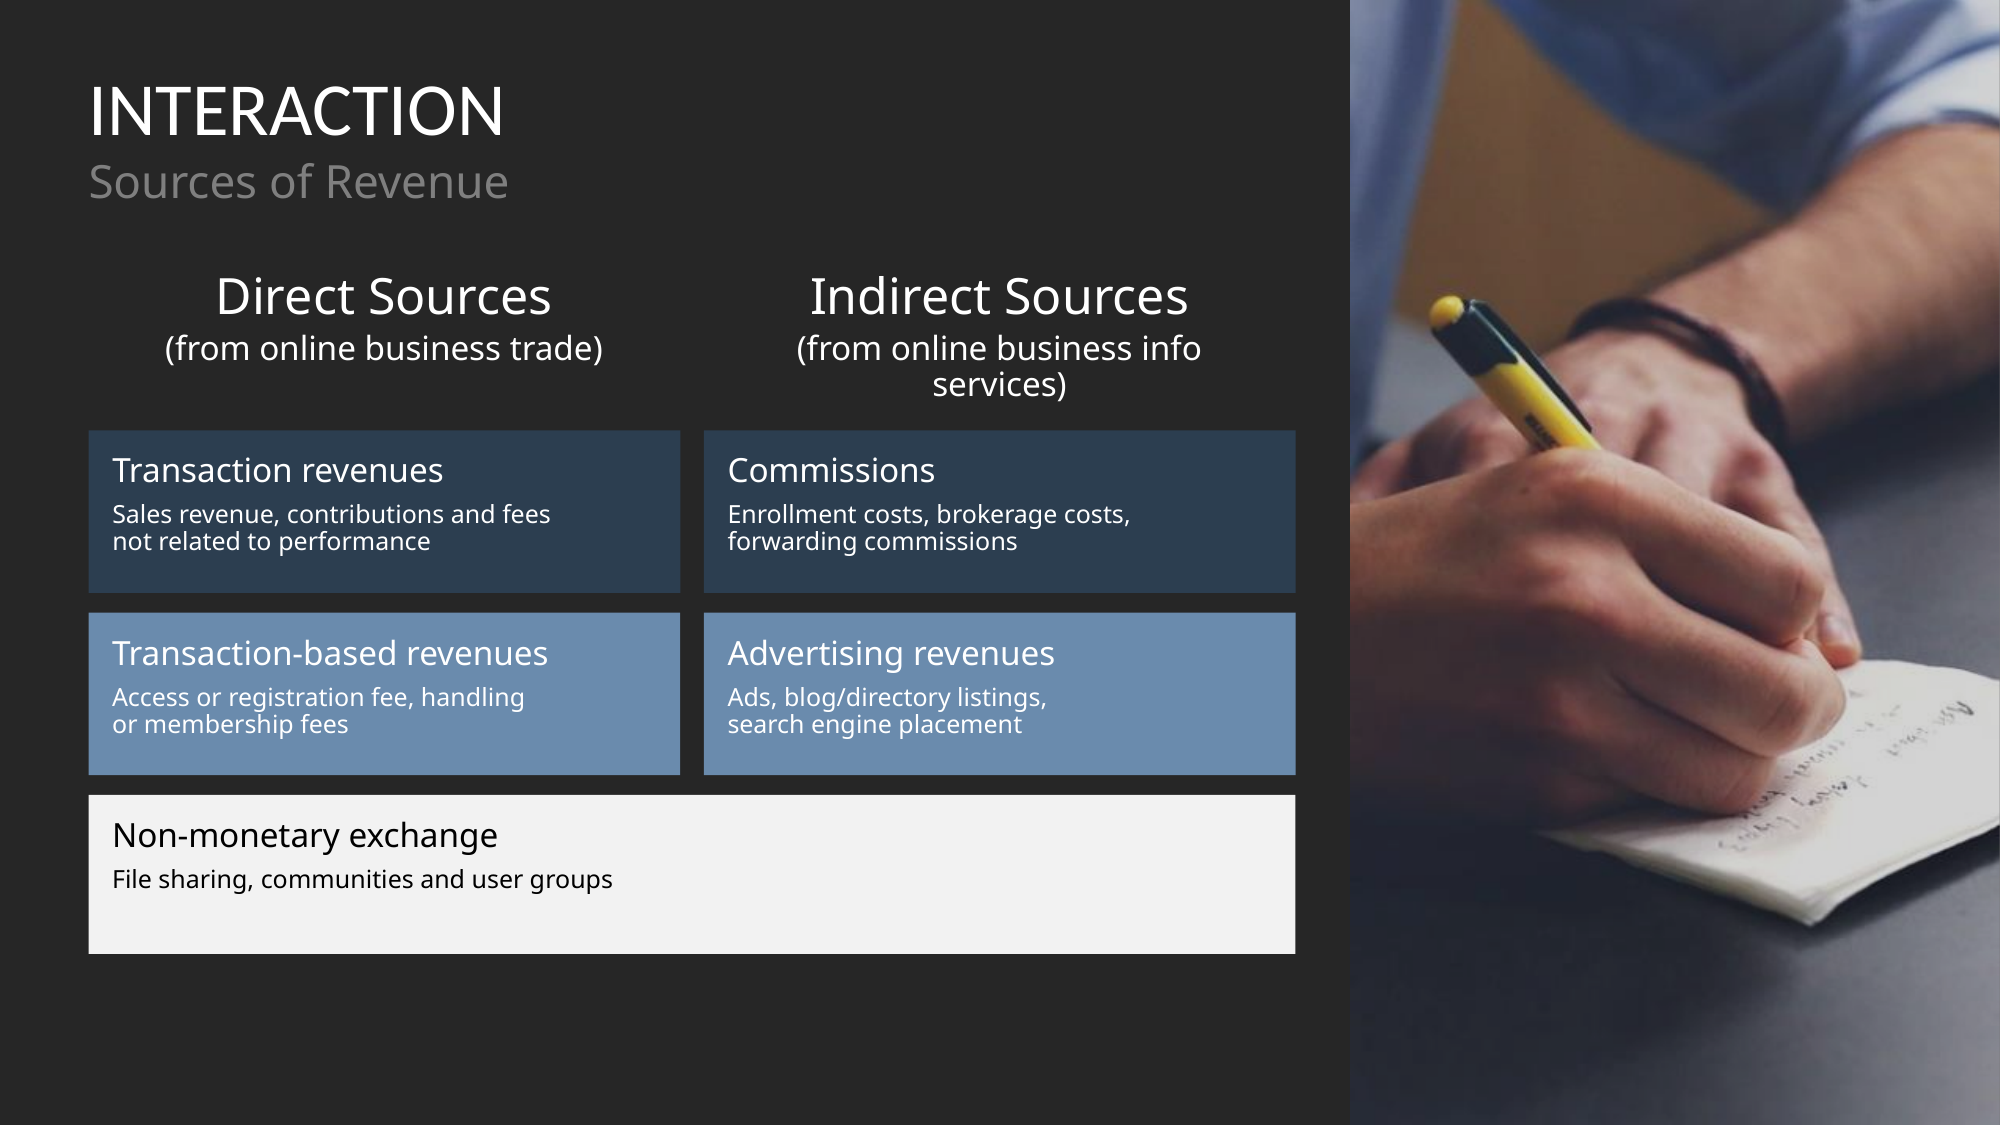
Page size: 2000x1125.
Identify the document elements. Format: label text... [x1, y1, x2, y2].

list Non-monetary exchange File sharing, communities and user groups [88, 794, 1296, 954]
list Transaction-based revenues Access or registration fee, handling or membership fees [88, 612, 681, 776]
list Sources of Revenue [88, 159, 1296, 248]
list Direct Sources (from online business trade) [88, 248, 681, 430]
list Advertising revenues Ads, blog/directory listings, search engine placement [703, 612, 1296, 776]
title INTERACTION [88, 70, 1296, 159]
list Commissions Enrollment costs, brokerage costs, forwarding commissions [703, 430, 1296, 593]
list Indirect Sources (from online business info services) [703, 248, 1296, 430]
list Transaction revenues Sales revenue, contributions and fees not related to performance [88, 430, 681, 593]
picture [1349, 0, 2000, 1125]
